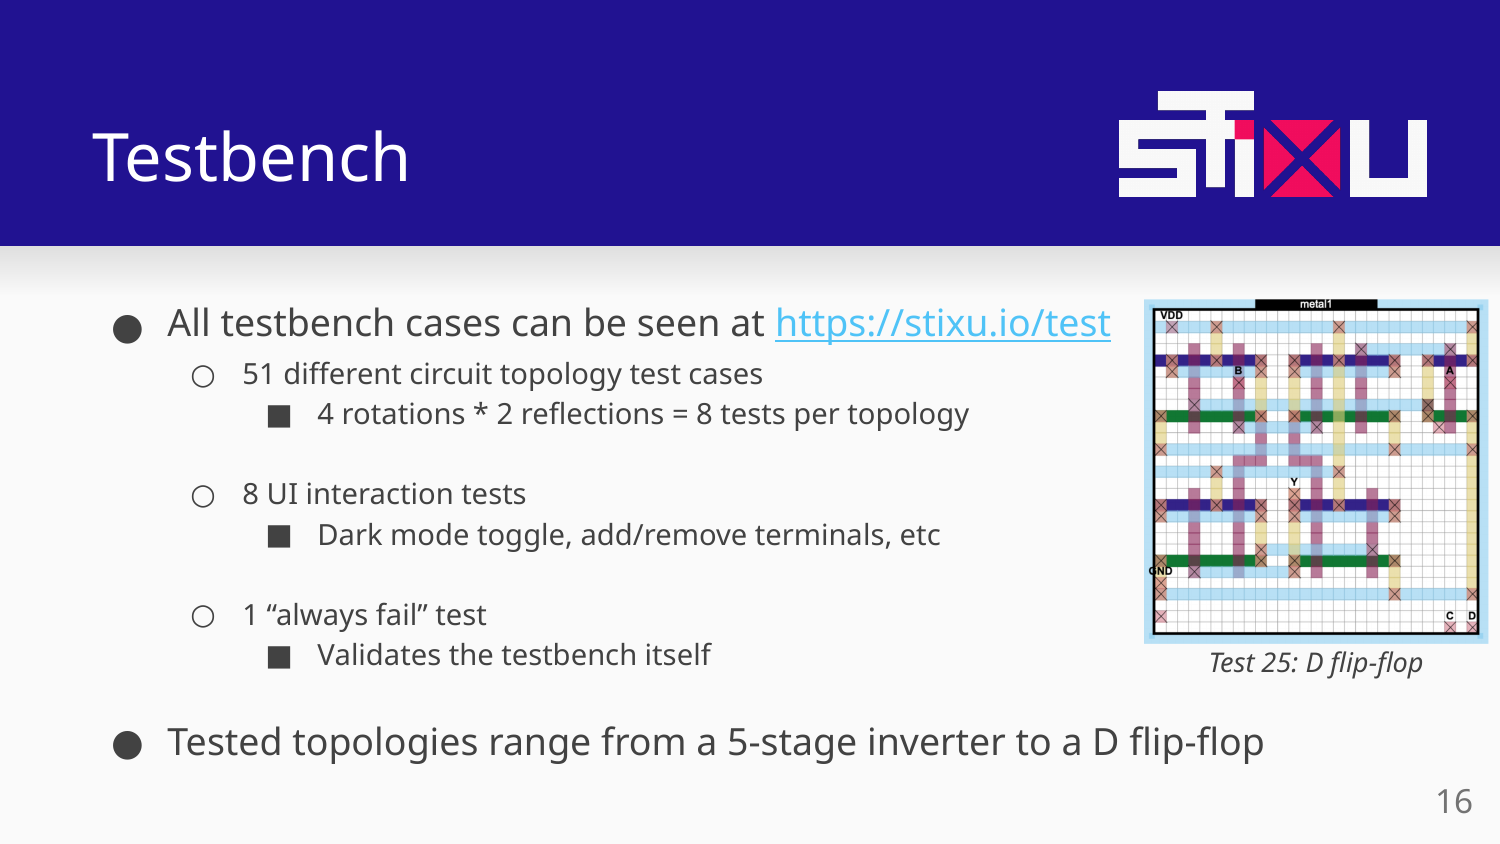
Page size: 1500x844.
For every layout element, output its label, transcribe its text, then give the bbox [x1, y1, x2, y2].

picture [1143, 298, 1489, 644]
picture [1118, 91, 1427, 198]
list All testbench cases can be seen at https://stixu.io/test 51 different circuit topology test cases 4 rotations * 2 reflections = 8 tests per topology 8 UI interaction tests Dark mode toggle, add/remove terminals, etc 1 “always fail” test Validates the testbench itself Tested topologies range from a 5-stage inverter to a D flip-flop [77, 276, 1427, 760]
text_box Test 25: D flip-flop [1150, 651, 1482, 681]
title Testbench [77, 83, 1427, 210]
slide_number ‹#› [1398, 770, 1489, 835]
